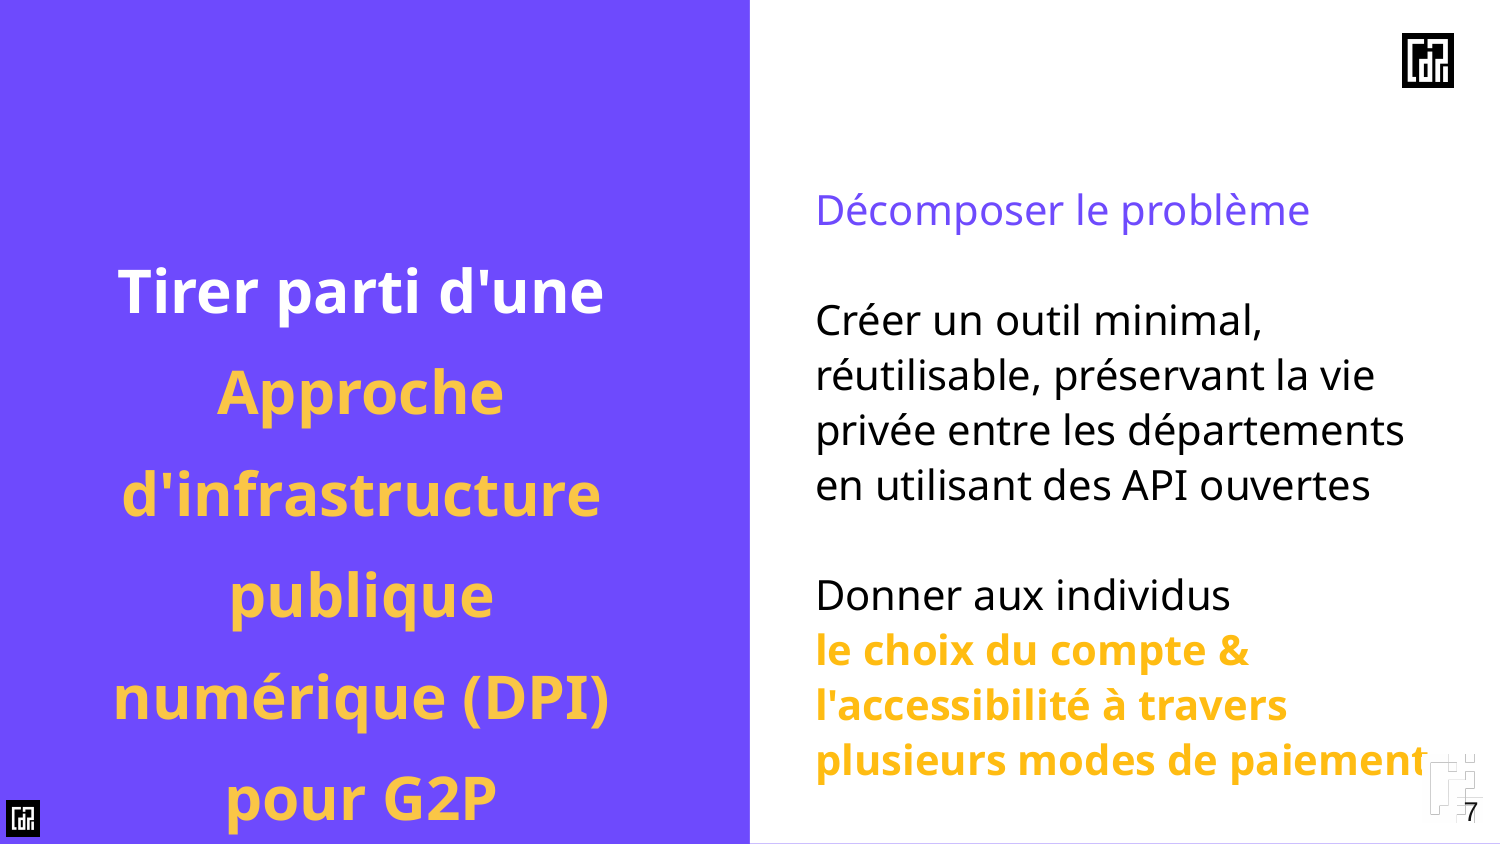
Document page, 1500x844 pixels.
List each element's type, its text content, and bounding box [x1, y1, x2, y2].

text_box Décomposer le problème Créer un outil minimal, réutilisable, préservant la vie privée entre les départements en utilisant des API ouvertes Donner aux individus le choix du compte & l'accessibilité à travers plusieurs modes de paiement [814, 178, 1438, 784]
text_box [749, 0, 1500, 844]
slide_number ‹#› [1403, 779, 1494, 844]
picture [1402, 33, 1455, 89]
picture [6, 800, 40, 837]
text_box Tirer parti d'une Approche d'infrastructure publique numérique (DPI) pour G2P [62, 224, 661, 833]
picture [1422, 753, 1483, 823]
